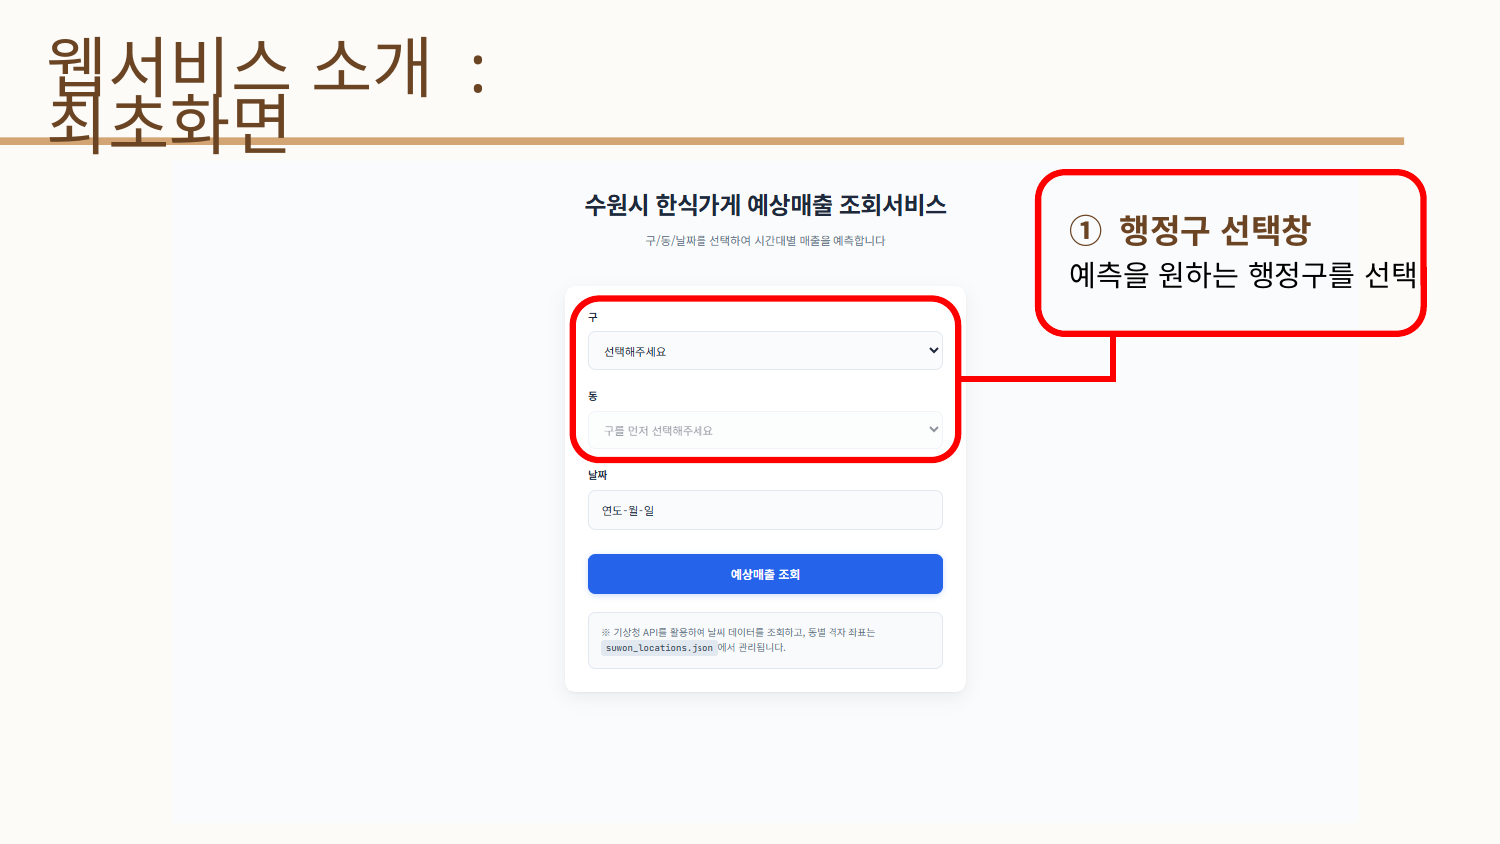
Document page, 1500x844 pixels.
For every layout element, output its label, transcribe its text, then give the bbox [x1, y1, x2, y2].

picture [172, 161, 1359, 823]
text_box 웹서비스 소개 : 최초화면 [46, 50, 766, 107]
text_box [958, 333, 1264, 380]
text_box ① 행정구 선택창 예측을 원하는 행정구를 선택 [1359, 207, 1424, 349]
text_box [1359, 171, 1425, 313]
